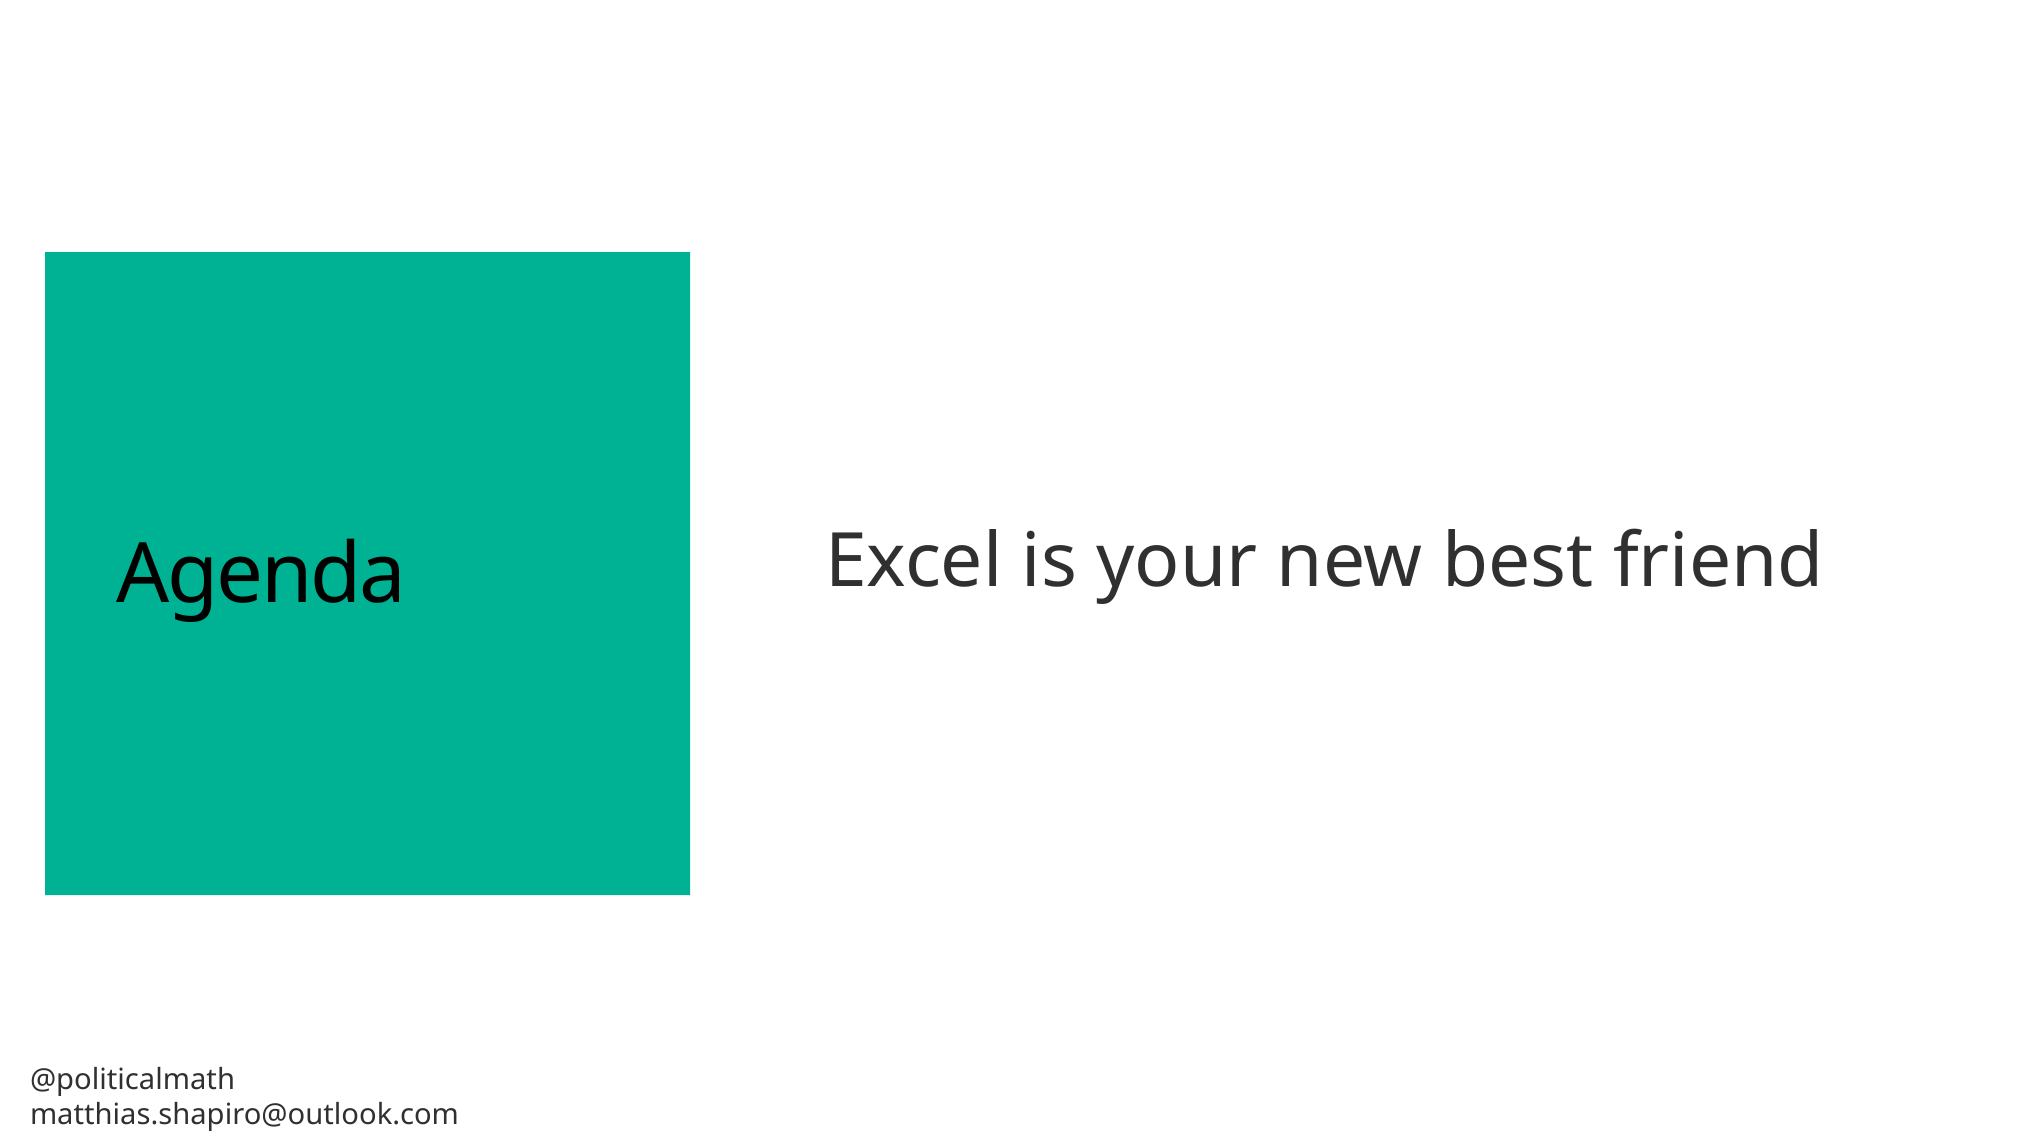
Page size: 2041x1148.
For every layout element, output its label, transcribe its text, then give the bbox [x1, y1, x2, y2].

title Agenda [45, 252, 691, 896]
list Excel is your new best friend [795, 261, 1996, 862]
